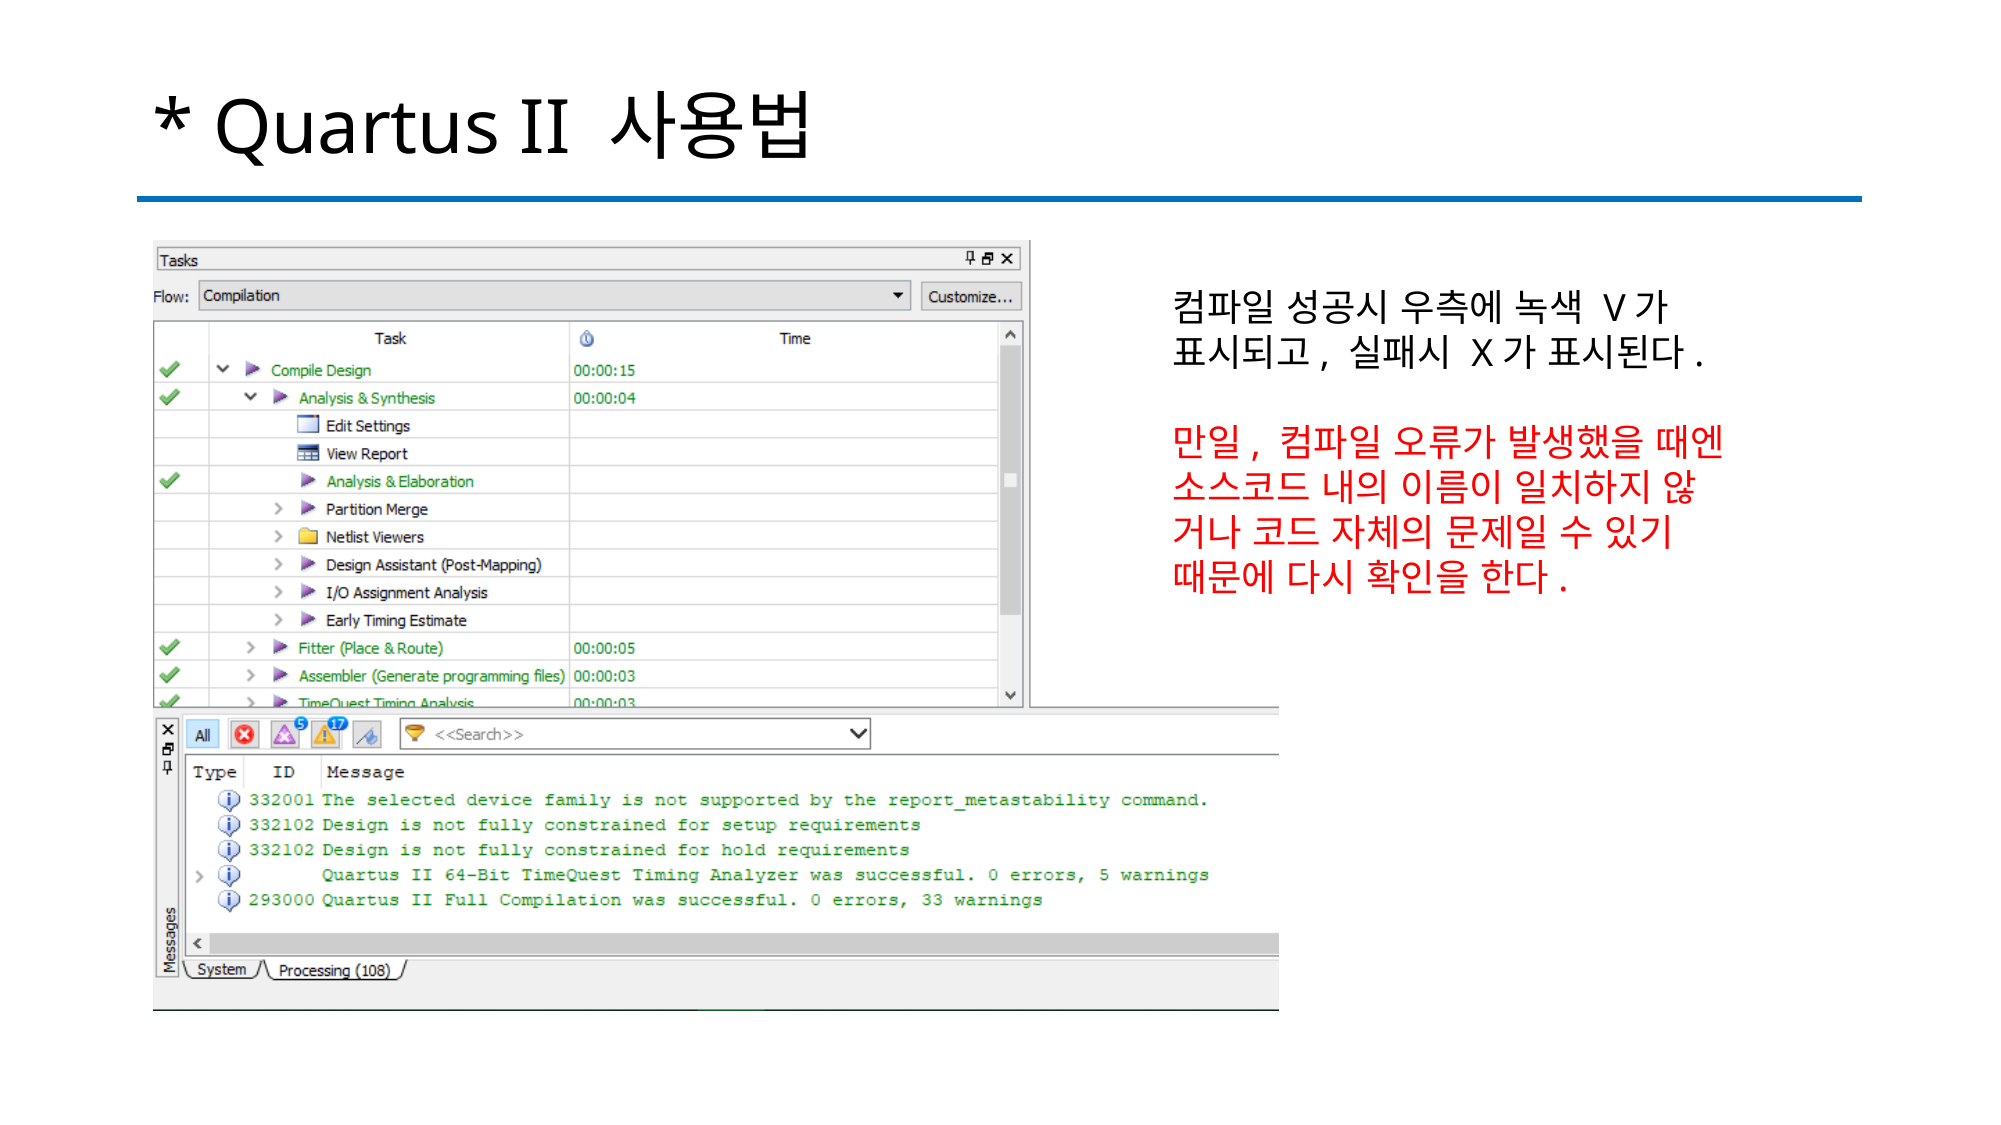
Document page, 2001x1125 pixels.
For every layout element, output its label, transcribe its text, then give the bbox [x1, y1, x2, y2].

text_box 컴파일 성공시 우측에 녹색 V가 표시되고, 실패시 X가 표시된다. 만일, 컴파일 오류가 발생했을 때엔 소스코드 내의 이름이 일치하지 않 거나 코드 자체의 문제일 수 있기 때문에 다시 확인을 한다. [1279, 277, 1740, 607]
title * Quartus II 사용법 [137, 59, 1863, 198]
picture [153, 240, 1279, 1011]
